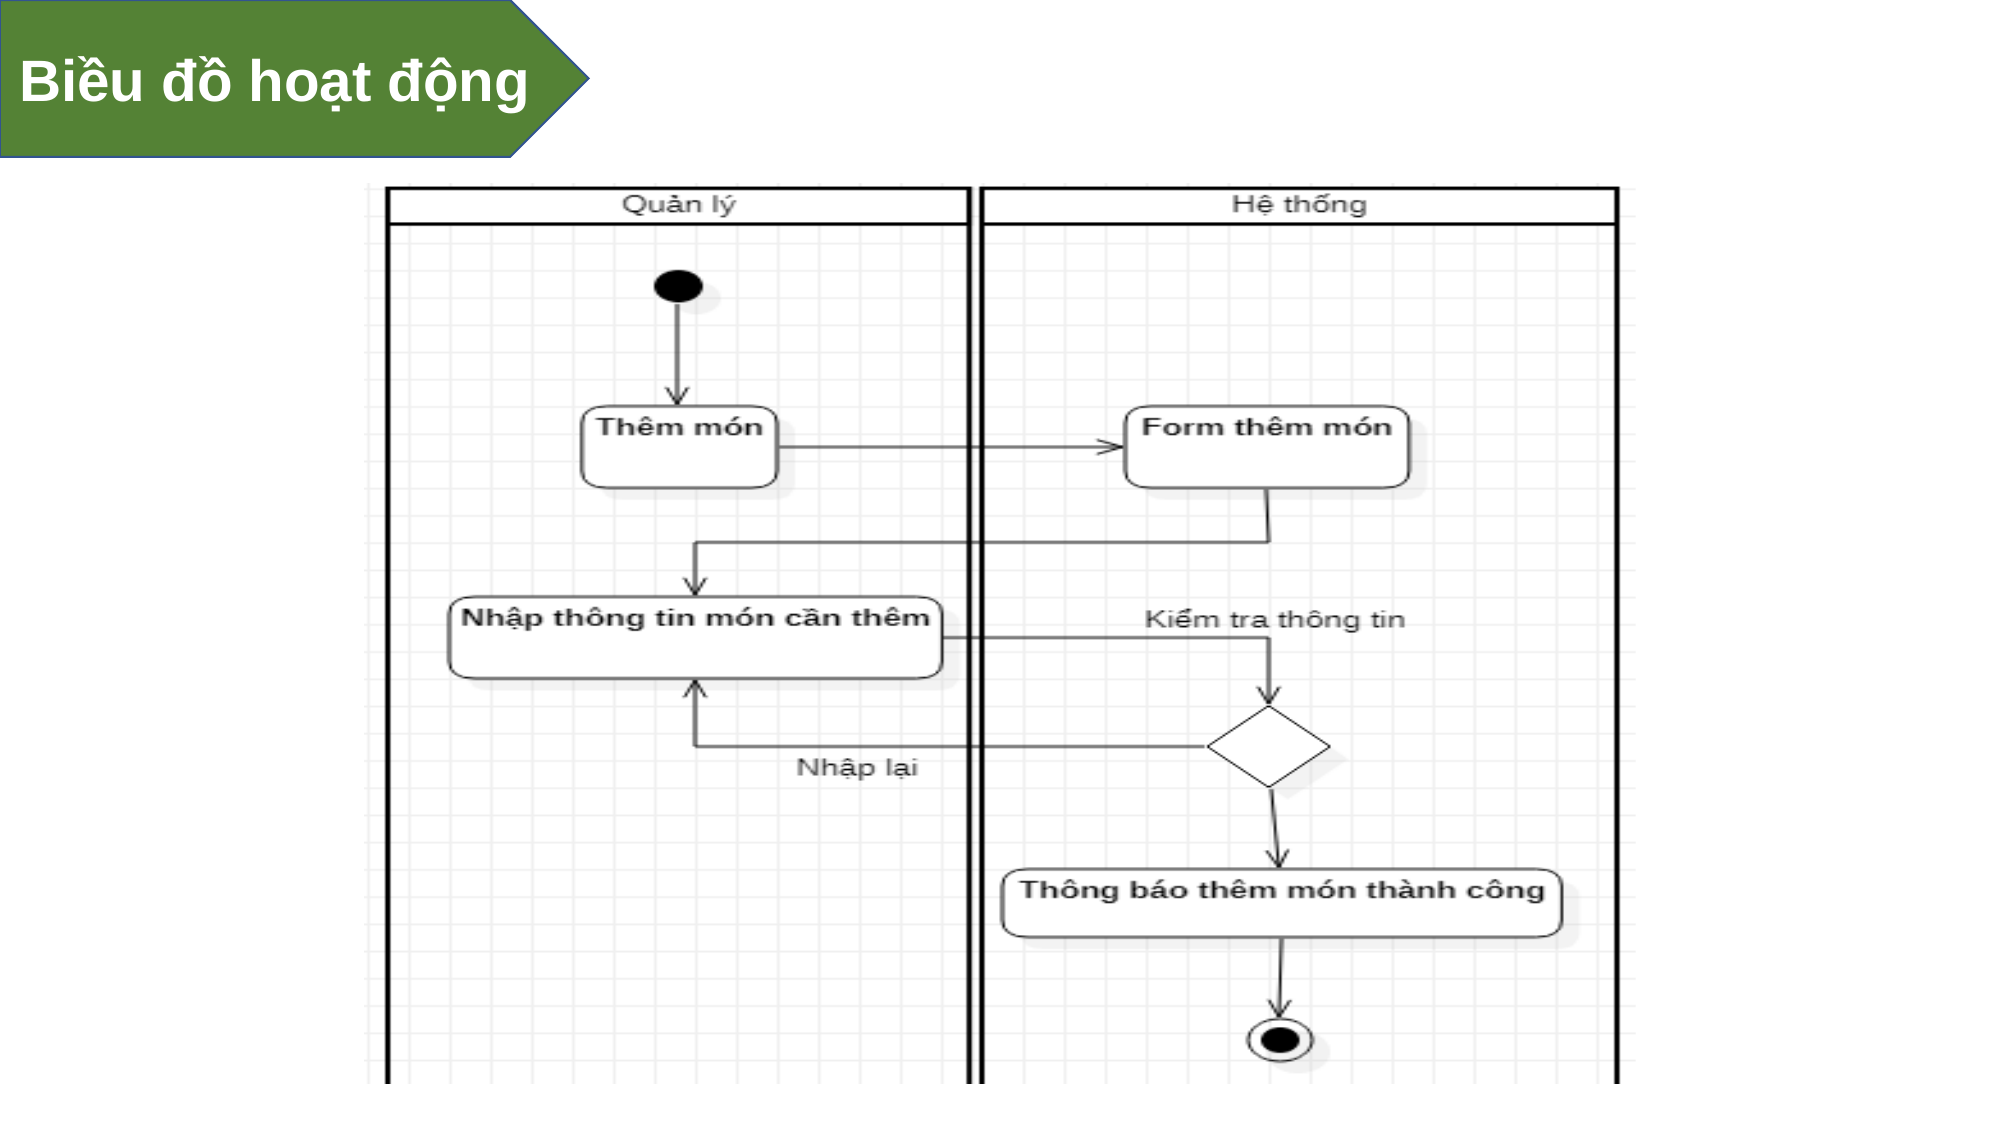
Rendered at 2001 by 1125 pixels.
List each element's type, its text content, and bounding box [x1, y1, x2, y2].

text_box Biều đồ hoạt động [0, 0, 591, 158]
picture [364, 183, 1636, 1084]
